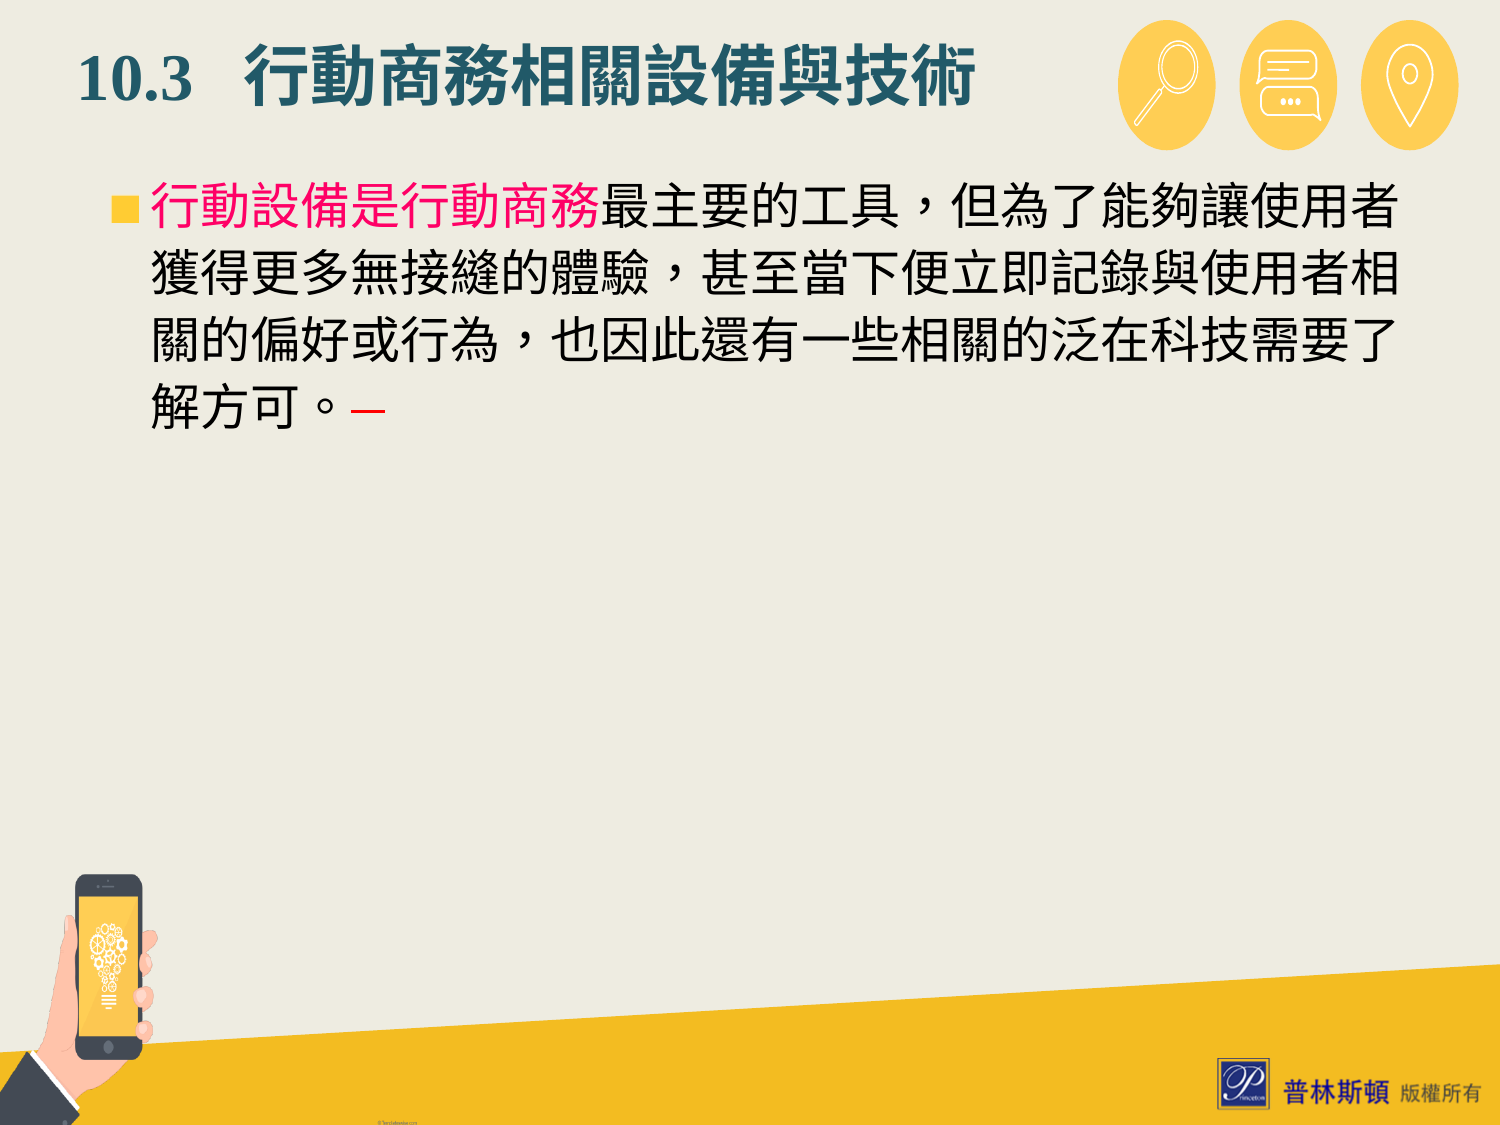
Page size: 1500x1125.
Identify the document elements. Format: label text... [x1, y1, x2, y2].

picture [103, 187, 139, 223]
list 行動設備是行動商務最主要的工具，但為了能夠讓使用者獲得更多無接縫的體驗，甚至當下便立即記錄與使用者相關的偏好或行為，也因此還有一些相關的泛在科技需要了解方可。 [76, 160, 1459, 1059]
title 10.3 行動商務相關設備與技術 [76, 19, 1459, 114]
picture [0, 811, 420, 1125]
picture [1217, 1058, 1500, 1125]
